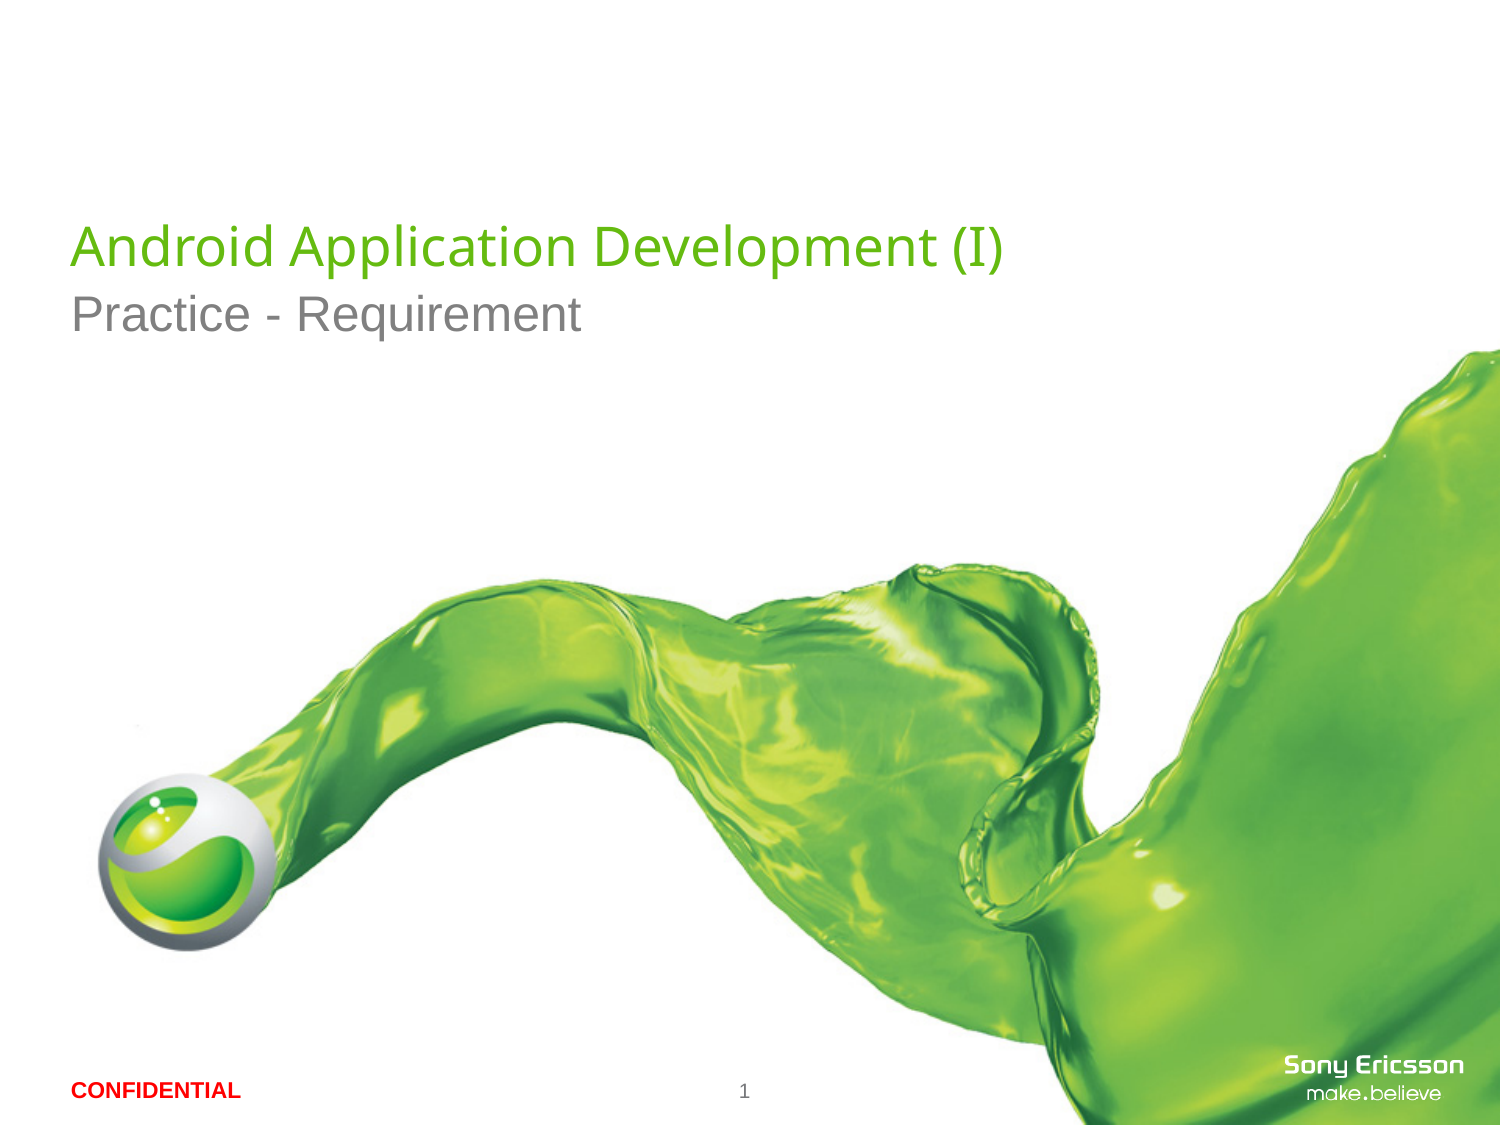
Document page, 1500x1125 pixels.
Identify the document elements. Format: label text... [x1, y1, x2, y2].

picture [0, 0, 1500, 1125]
title Android Application Development (I) [70, 211, 1430, 278]
subtitle Practice - Requirement [70, 281, 1430, 357]
